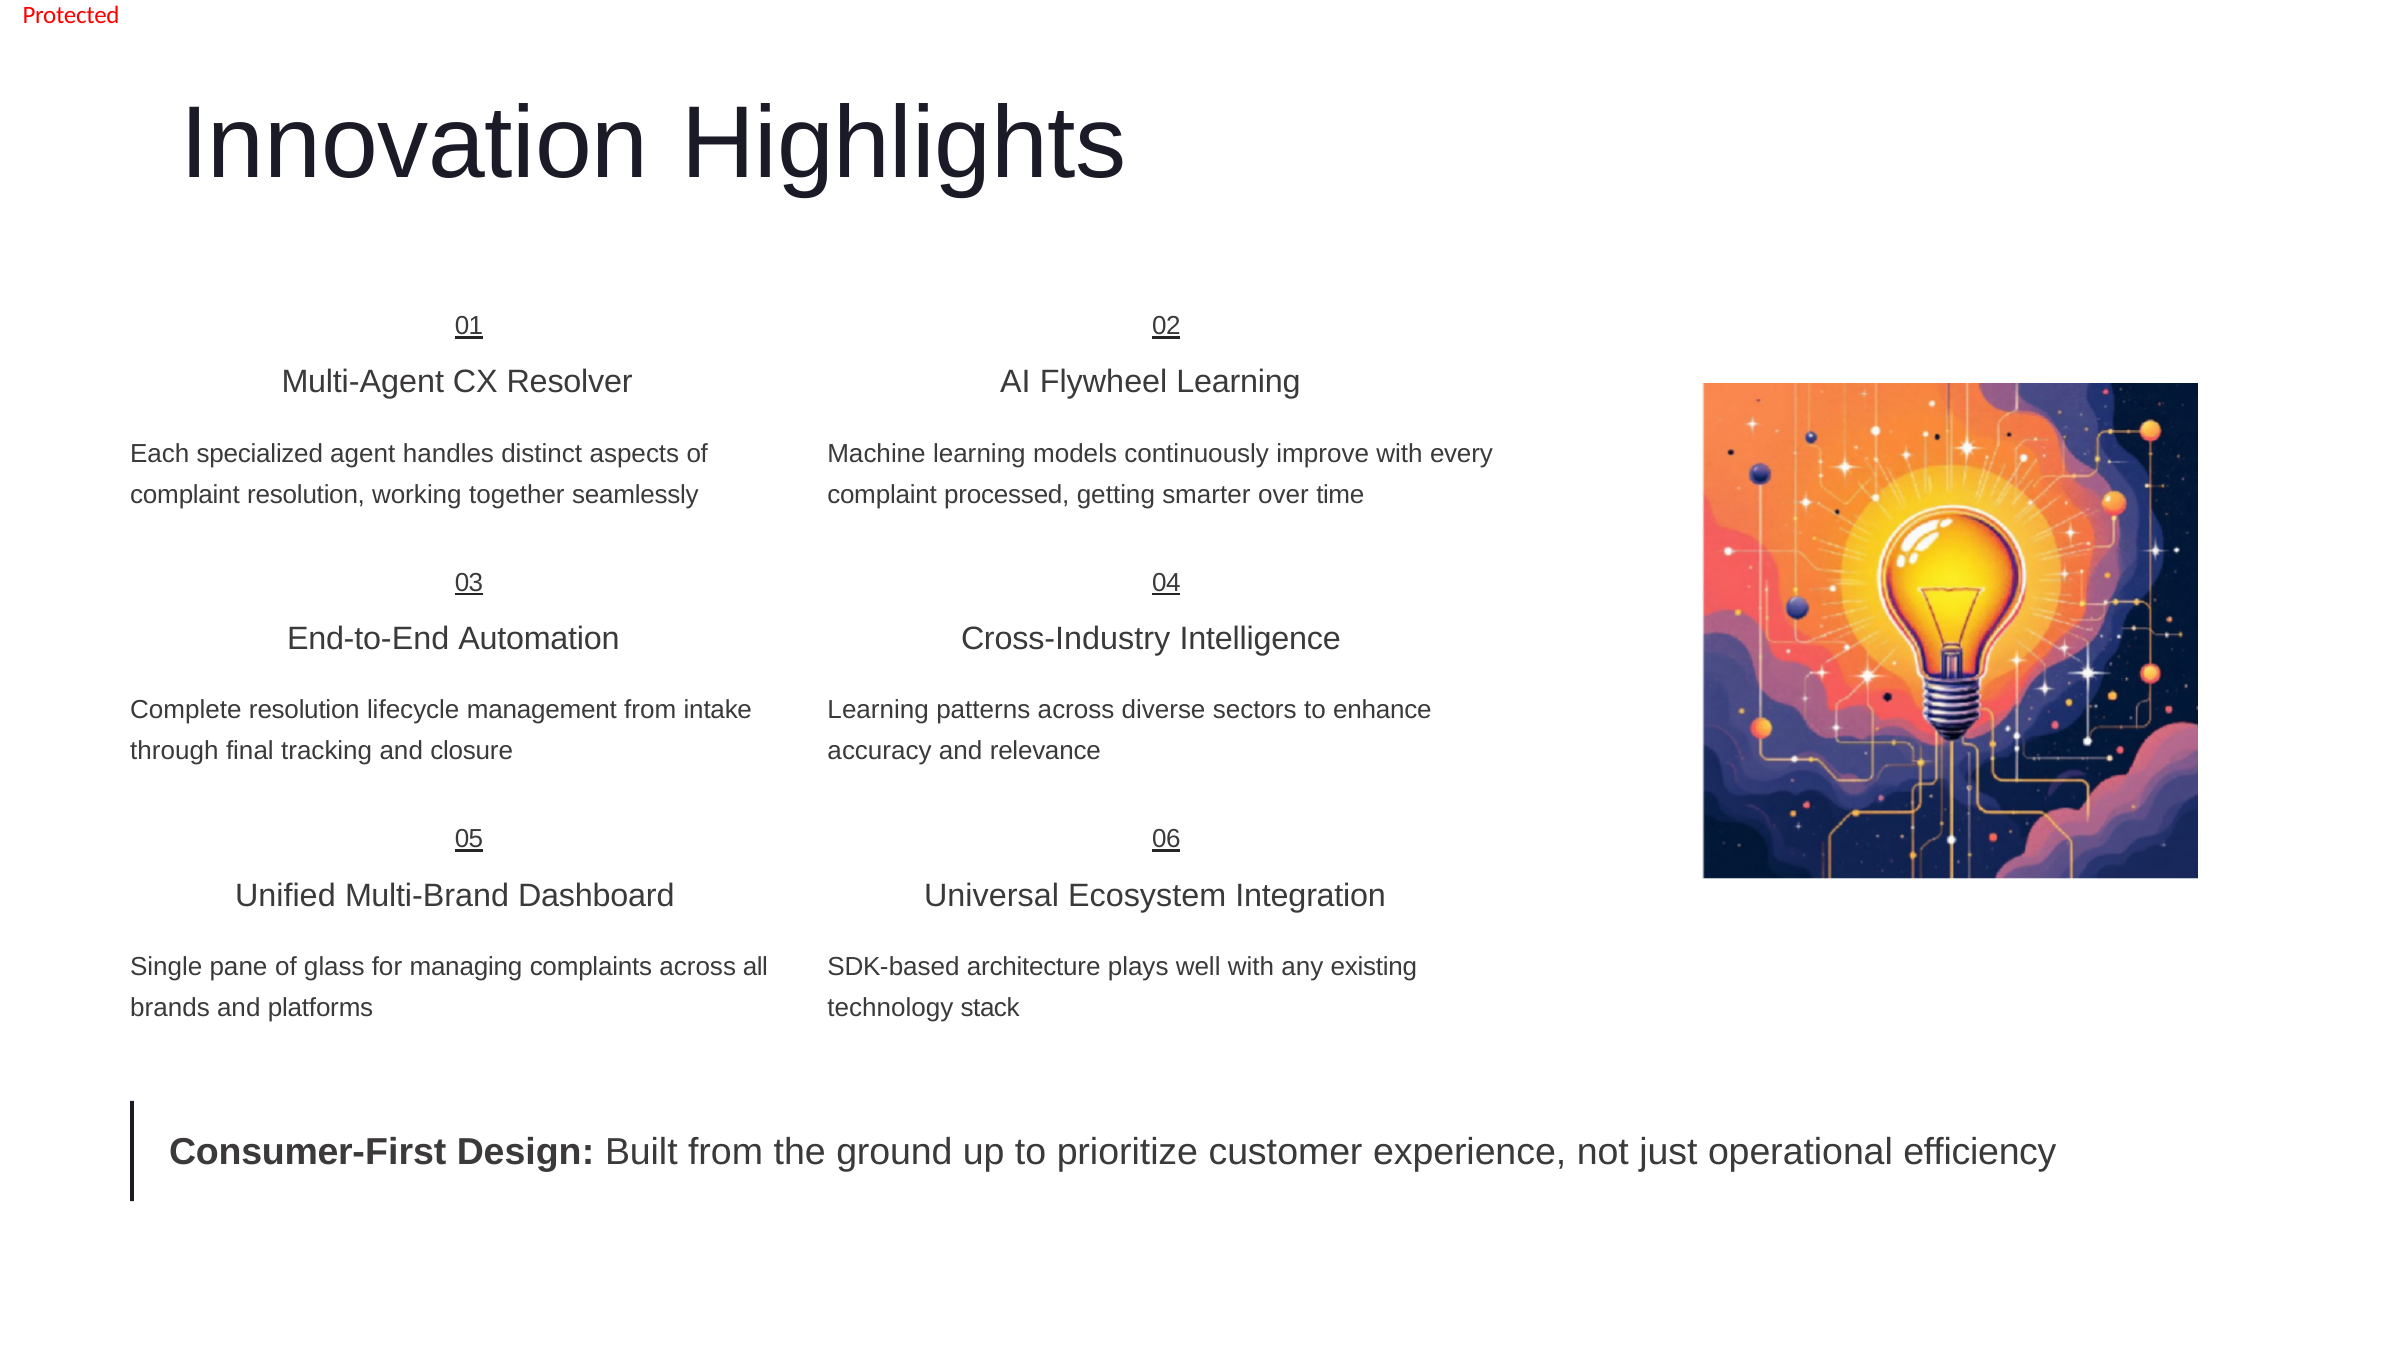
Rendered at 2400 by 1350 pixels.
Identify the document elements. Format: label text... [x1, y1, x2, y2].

text_box Consumer-First Design: Built from the ground up to prioritize customer experience, not just operational efficiency [167, 1124, 2065, 1172]
text_box Single pane of glass for managing complaints across all brands and platforms [128, 936, 775, 1022]
text_box Complete resolution lifecycle management from intake through final tracking and closure [128, 680, 759, 766]
text_box 04 Cross-Industry Intelligence [825, 545, 1501, 656]
text_box SDK-based architecture plays well with any existing technology stack [825, 936, 1425, 1022]
text_box 05 Unified Multi-Brand Dashboard [128, 802, 804, 913]
text_box [130, 1100, 134, 1202]
text_box 02 AI Flywheel Learning [825, 289, 1501, 400]
title Innovation Highlights [177, 72, 1129, 301]
picture [1702, 383, 2199, 879]
text_box Machine learning models continuously improve with every complaint processed, getting smarter over time [825, 423, 1496, 509]
text_box 01 Multi-Agent CX Resolver [128, 289, 804, 400]
text_box Each specialized agent handles distinct aspects of complaint resolution, working together seamlessly [128, 423, 713, 509]
text_box 06 Universal Ecosystem Integration [825, 802, 1501, 913]
text_box Learning patterns across diverse sectors to enhance accuracy and relevance [825, 680, 1435, 766]
text_box Protected [20, 0, 125, 29]
text_box 03 End-to-End Automation [128, 545, 804, 656]
